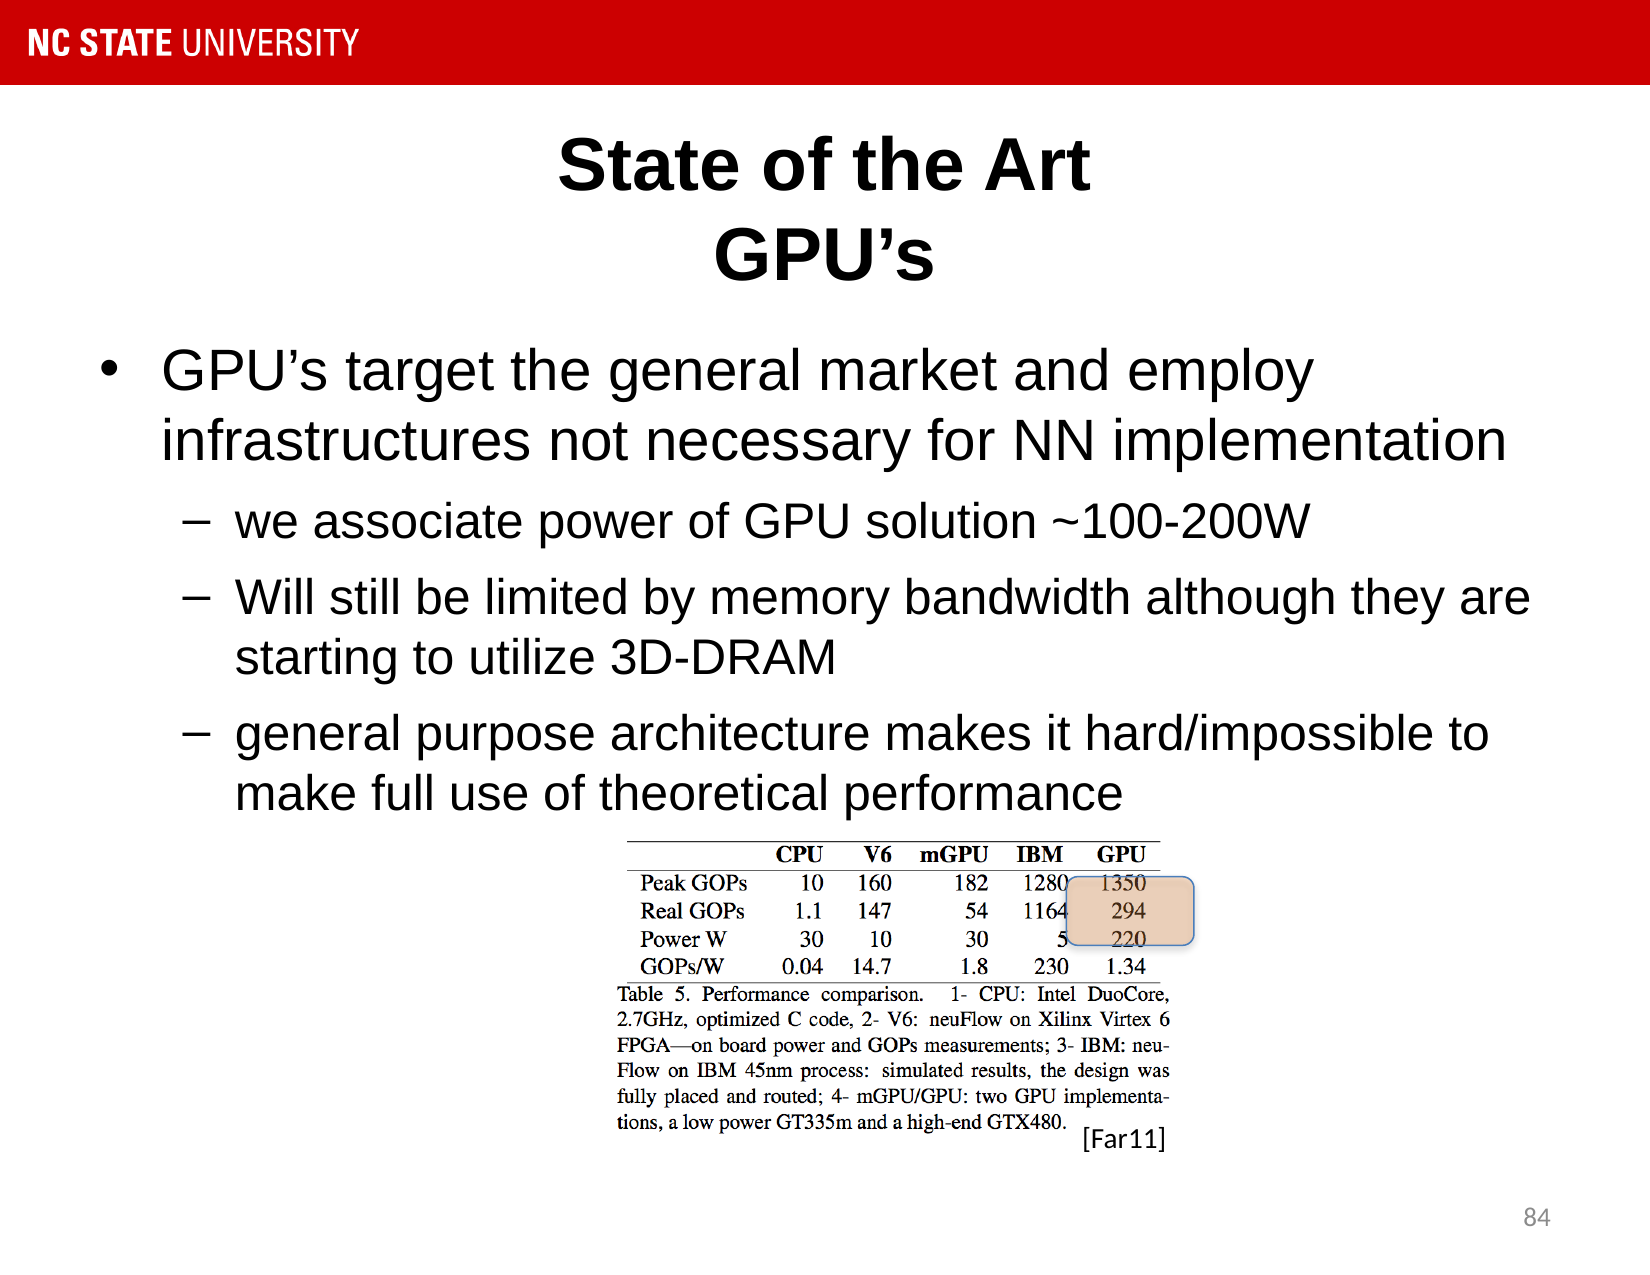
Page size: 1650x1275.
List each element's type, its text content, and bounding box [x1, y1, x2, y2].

picture [0, 0, 1650, 85]
text_box [1188, 877, 1195, 945]
picture [605, 823, 1183, 1150]
text_box [Far11] [1067, 1157, 1182, 1162]
slide_number 84 [1182, 1181, 1568, 1250]
title State of the Art GPU’s [82, 106, 1568, 305]
list GPU’s target the general market and employ infrastructures not necessary for NN implementation we associate power of GPU solution ~100-200W Will still be limited by memory bandwidth although they are starting to utilize 3D-DRAM general purpose architecture makes it hard/impossible to make full use of theoretical performance [82, 323, 1568, 1118]
